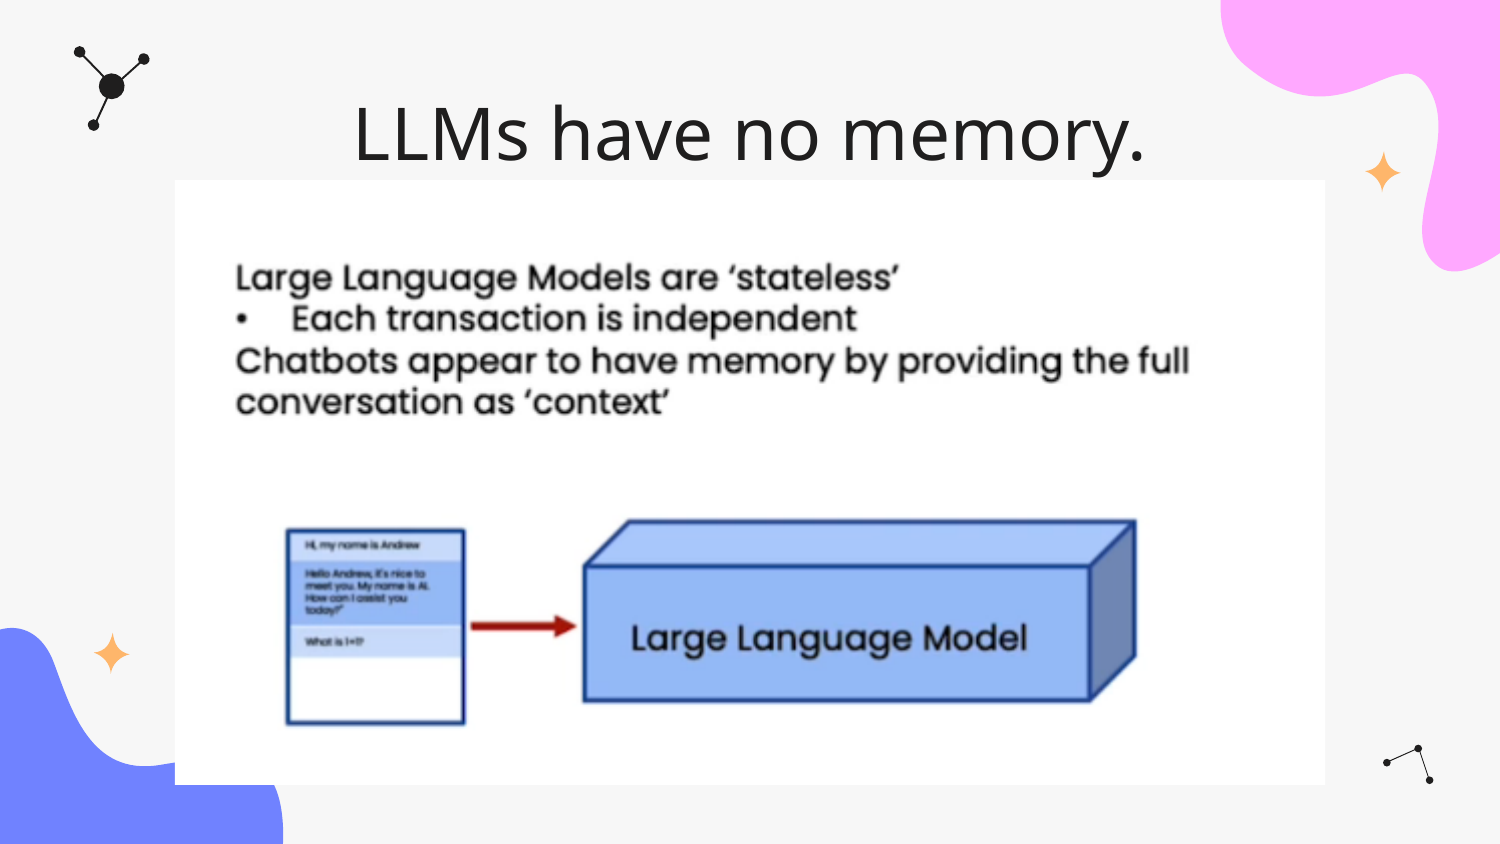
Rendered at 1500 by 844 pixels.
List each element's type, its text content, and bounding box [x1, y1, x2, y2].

title LLMs have no memory. [118, 72, 1382, 167]
picture [174, 180, 1326, 785]
